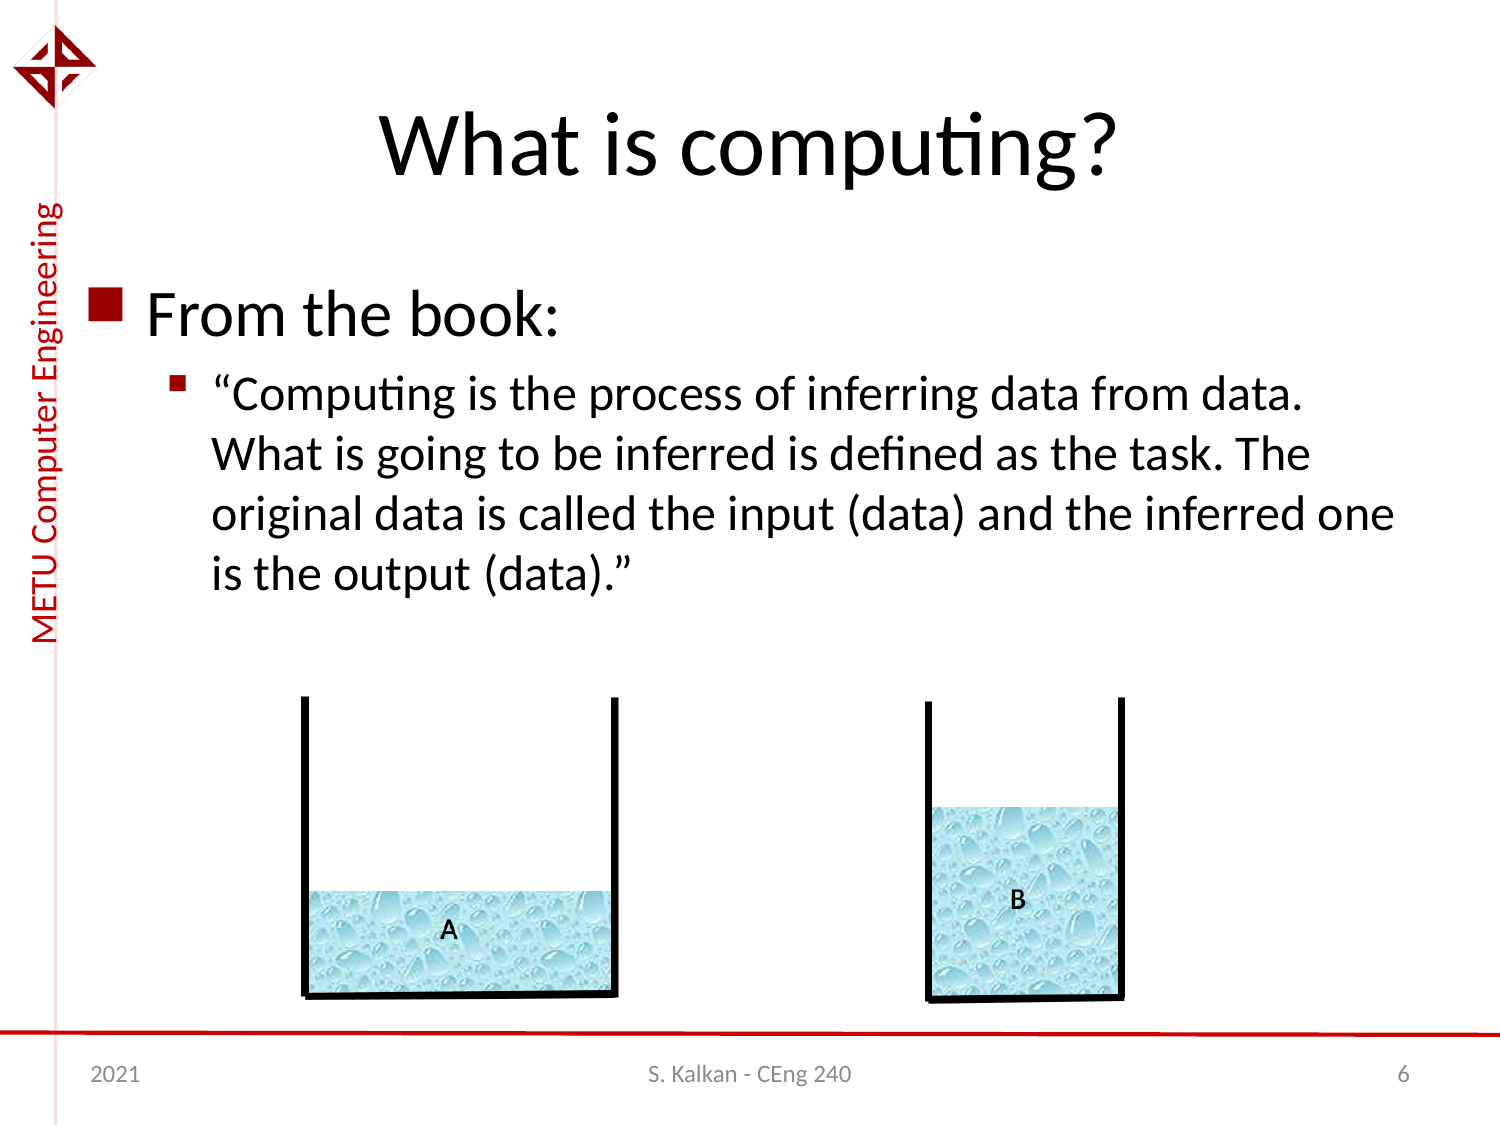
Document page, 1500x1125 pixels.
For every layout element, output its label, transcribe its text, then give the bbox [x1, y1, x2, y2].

picture [58, 24, 97, 109]
picture [12, 24, 54, 109]
slide_number 2021 [75, 1042, 425, 1103]
title What is computing? [75, 45, 1425, 233]
footer S. Kalkan - CEng 240 [512, 1042, 988, 1103]
list From the book: “Computing is the process of inferring data from data. What is going to be inferred is defined as the task. The original data is called the input (data) and the inferred one is the output (data).” [75, 262, 1425, 1005]
picture [300, 695, 1125, 1006]
slide_number 6 [1074, 1042, 1425, 1103]
